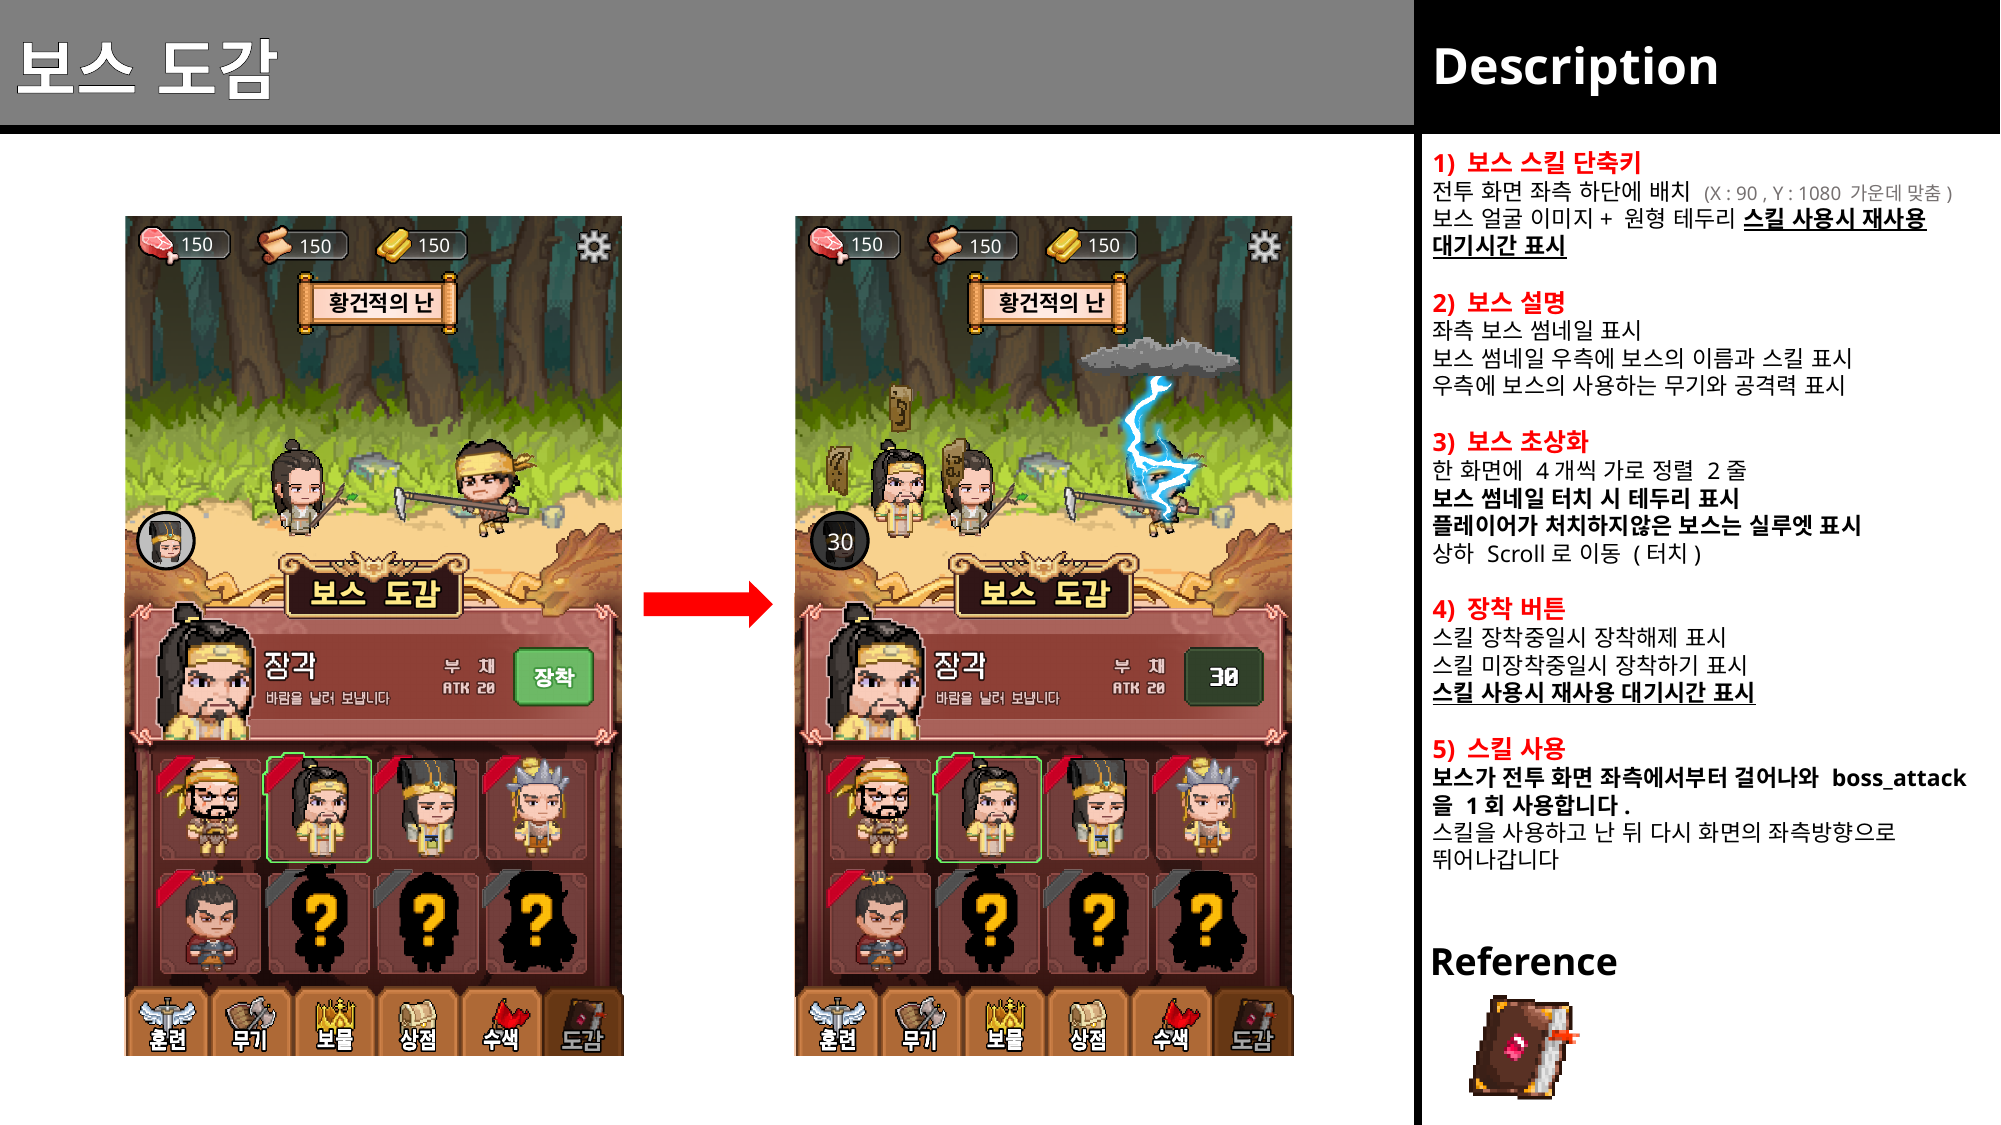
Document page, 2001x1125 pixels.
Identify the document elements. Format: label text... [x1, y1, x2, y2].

text_box [642, 578, 775, 631]
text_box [295, 271, 460, 335]
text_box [808, 225, 1140, 266]
picture [124, 216, 622, 1056]
text_box 1) 보스 스킬 단축키 전투 화면 좌측 하단에 배치 (X : 90 , Y : 1080 가운데 맞춤) 보스 얼굴 이미지+ 원형 테두리 스킬 사용시 재사용 대기시간 표시 2) 보스 설명 좌측 보스 썸네일 표시 보스 썸네일 우측에 보스의 이름과 스킬 표시 우측에 보스의 사용하는 무기와 공격력 표시 3) 보스 초상화 한 화면에 4개씩 가로 정렬 2줄 보스 썸네일 터치 시 테두리 표시 플레이어가 처치하지않은 보스는 실루엣 표시 상하 Scroll로 이동 (터치) 4) 장착 버튼 스킬 장착중일시 장착해제 표시 스킬 미장착중일시 장착하기 표시 스킬 사용시 재사용 대기시간 표시 5) 스킬 사용 보스가 전투 화면 좌측에서부터 걸어나와 boss_attack을 1회 사용합니다. 스킬을 사용하고 난 뒤 다시 화면의 좌측방향으로 뛰어나갑니다 [1418, 139, 2000, 881]
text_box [965, 271, 1062, 335]
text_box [137, 512, 195, 569]
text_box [138, 225, 470, 266]
text_box 보스 도감 [0, 20, 820, 115]
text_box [1212, 986, 1294, 1056]
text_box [811, 512, 876, 569]
text_box [0, 0, 1417, 125]
text_box Description [1419, 0, 2000, 125]
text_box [542, 986, 624, 1056]
picture [1462, 981, 1586, 1113]
text_box Reference [1418, 930, 1633, 991]
picture [794, 216, 1293, 1056]
